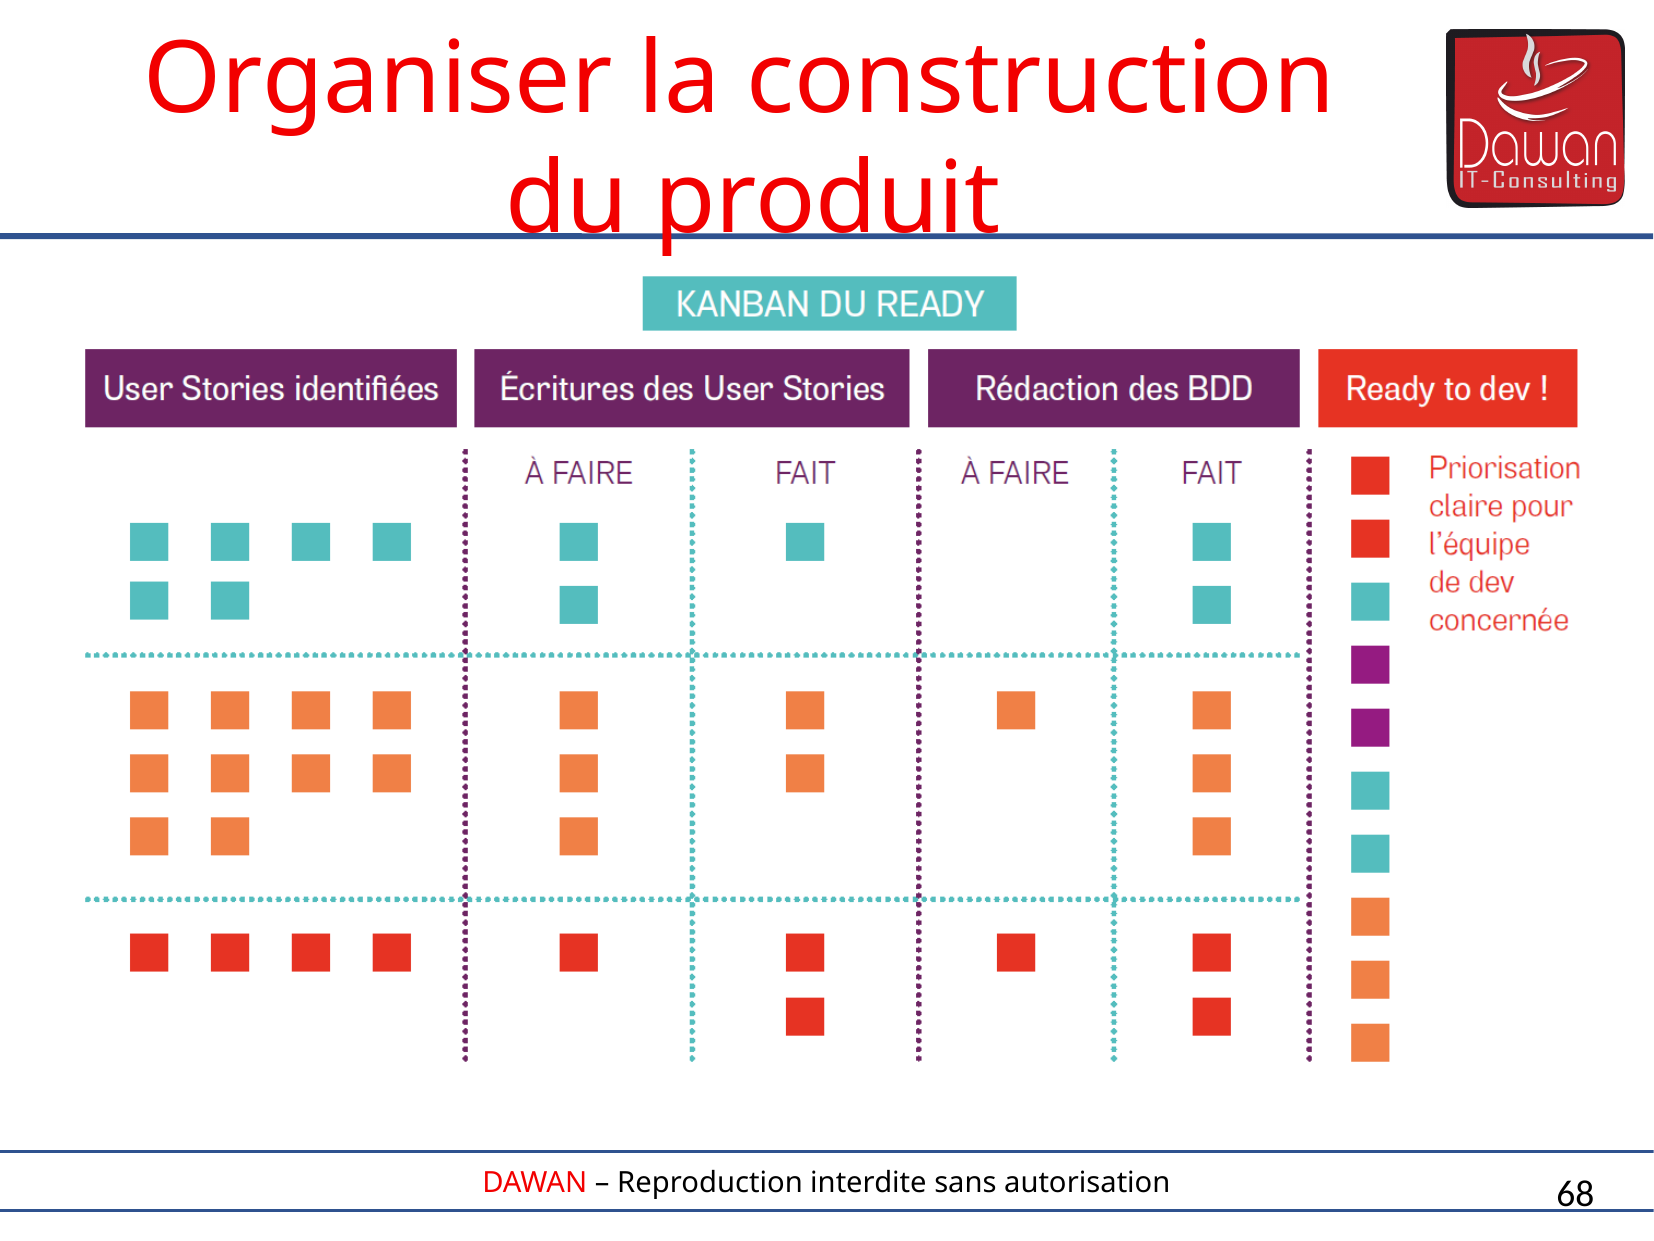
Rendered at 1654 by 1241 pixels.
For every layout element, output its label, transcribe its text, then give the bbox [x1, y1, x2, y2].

picture [1447, 29, 1625, 208]
title Organiser la construction du produit [59, 12, 1447, 253]
picture [58, 272, 1595, 1103]
text_box 68 [1535, 1169, 1595, 1233]
